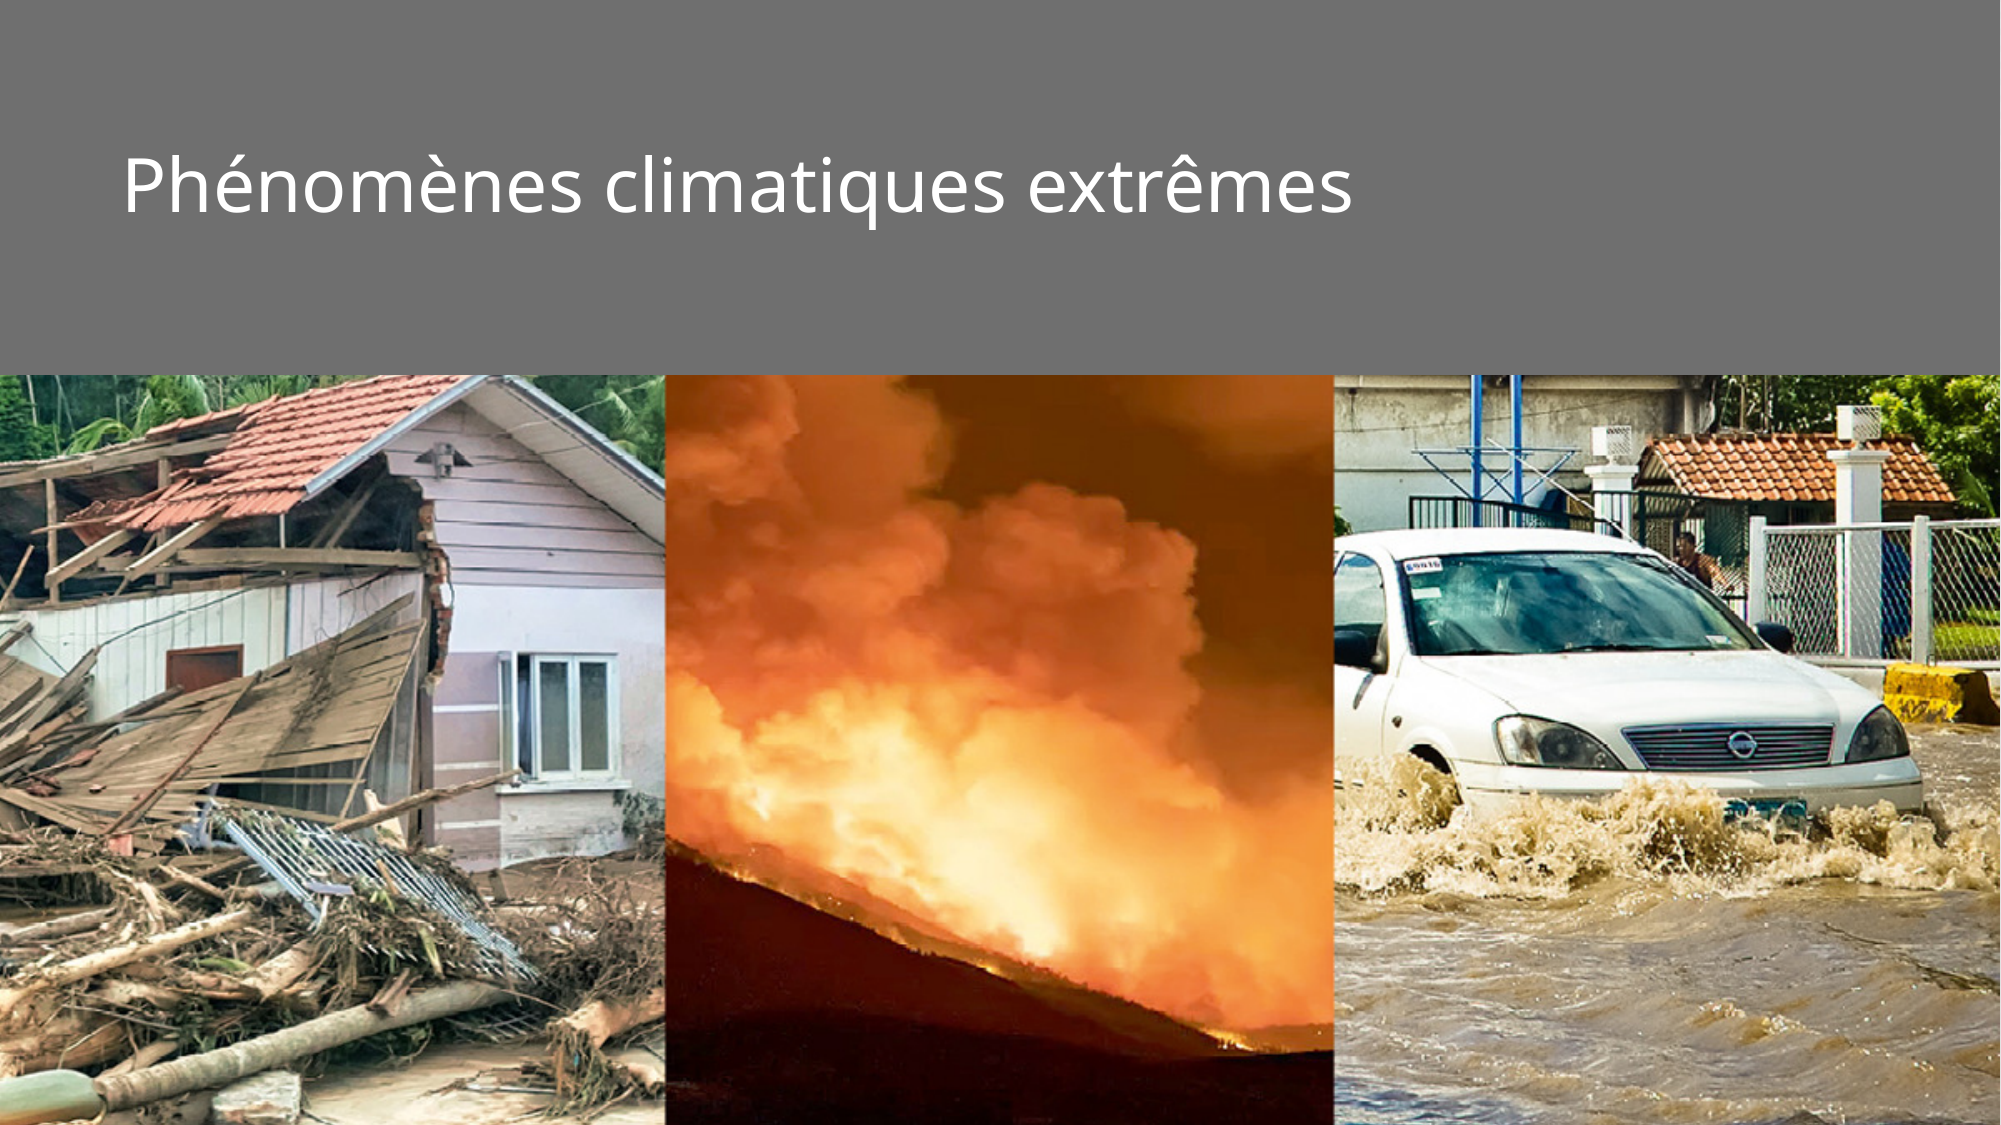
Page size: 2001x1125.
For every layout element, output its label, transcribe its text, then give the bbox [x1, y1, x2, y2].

title Phénomènes climatiques extrêmes [106, 59, 1669, 307]
picture [0, 374, 2000, 1125]
